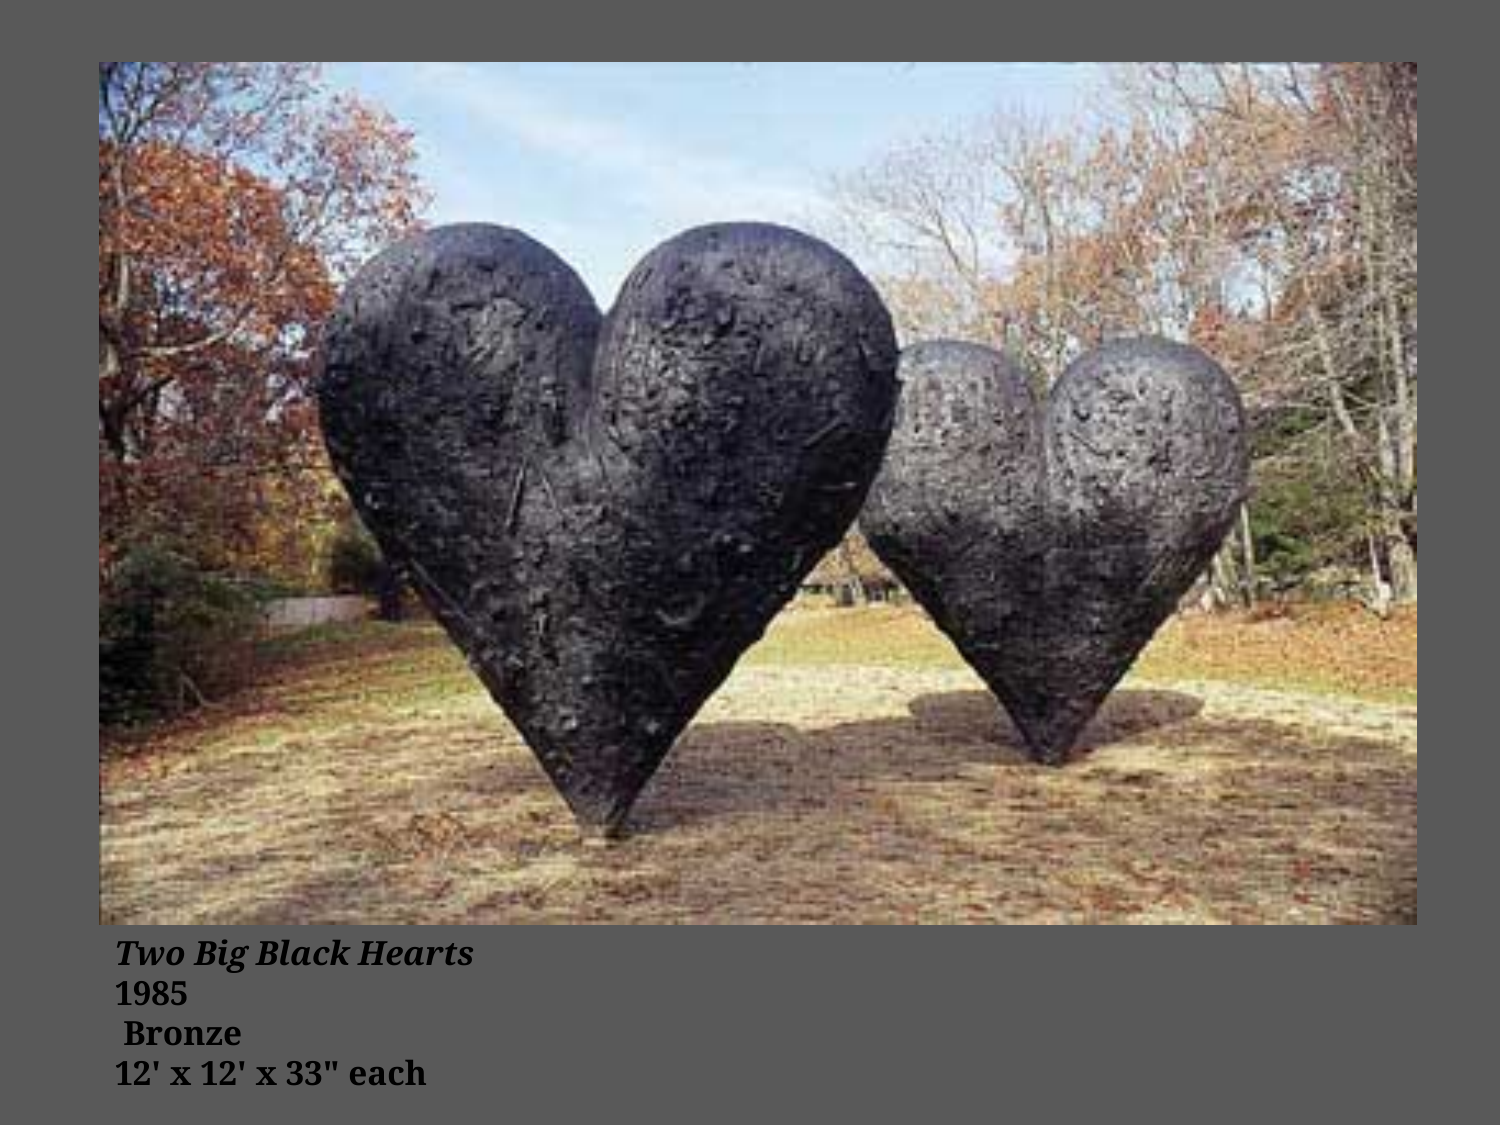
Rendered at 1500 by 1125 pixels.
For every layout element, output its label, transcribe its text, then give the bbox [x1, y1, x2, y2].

picture [99, 62, 1417, 926]
text_box Two Big Black Hearts 1985 Bronze 12' x 12' x 33" each [99, 934, 850, 1100]
